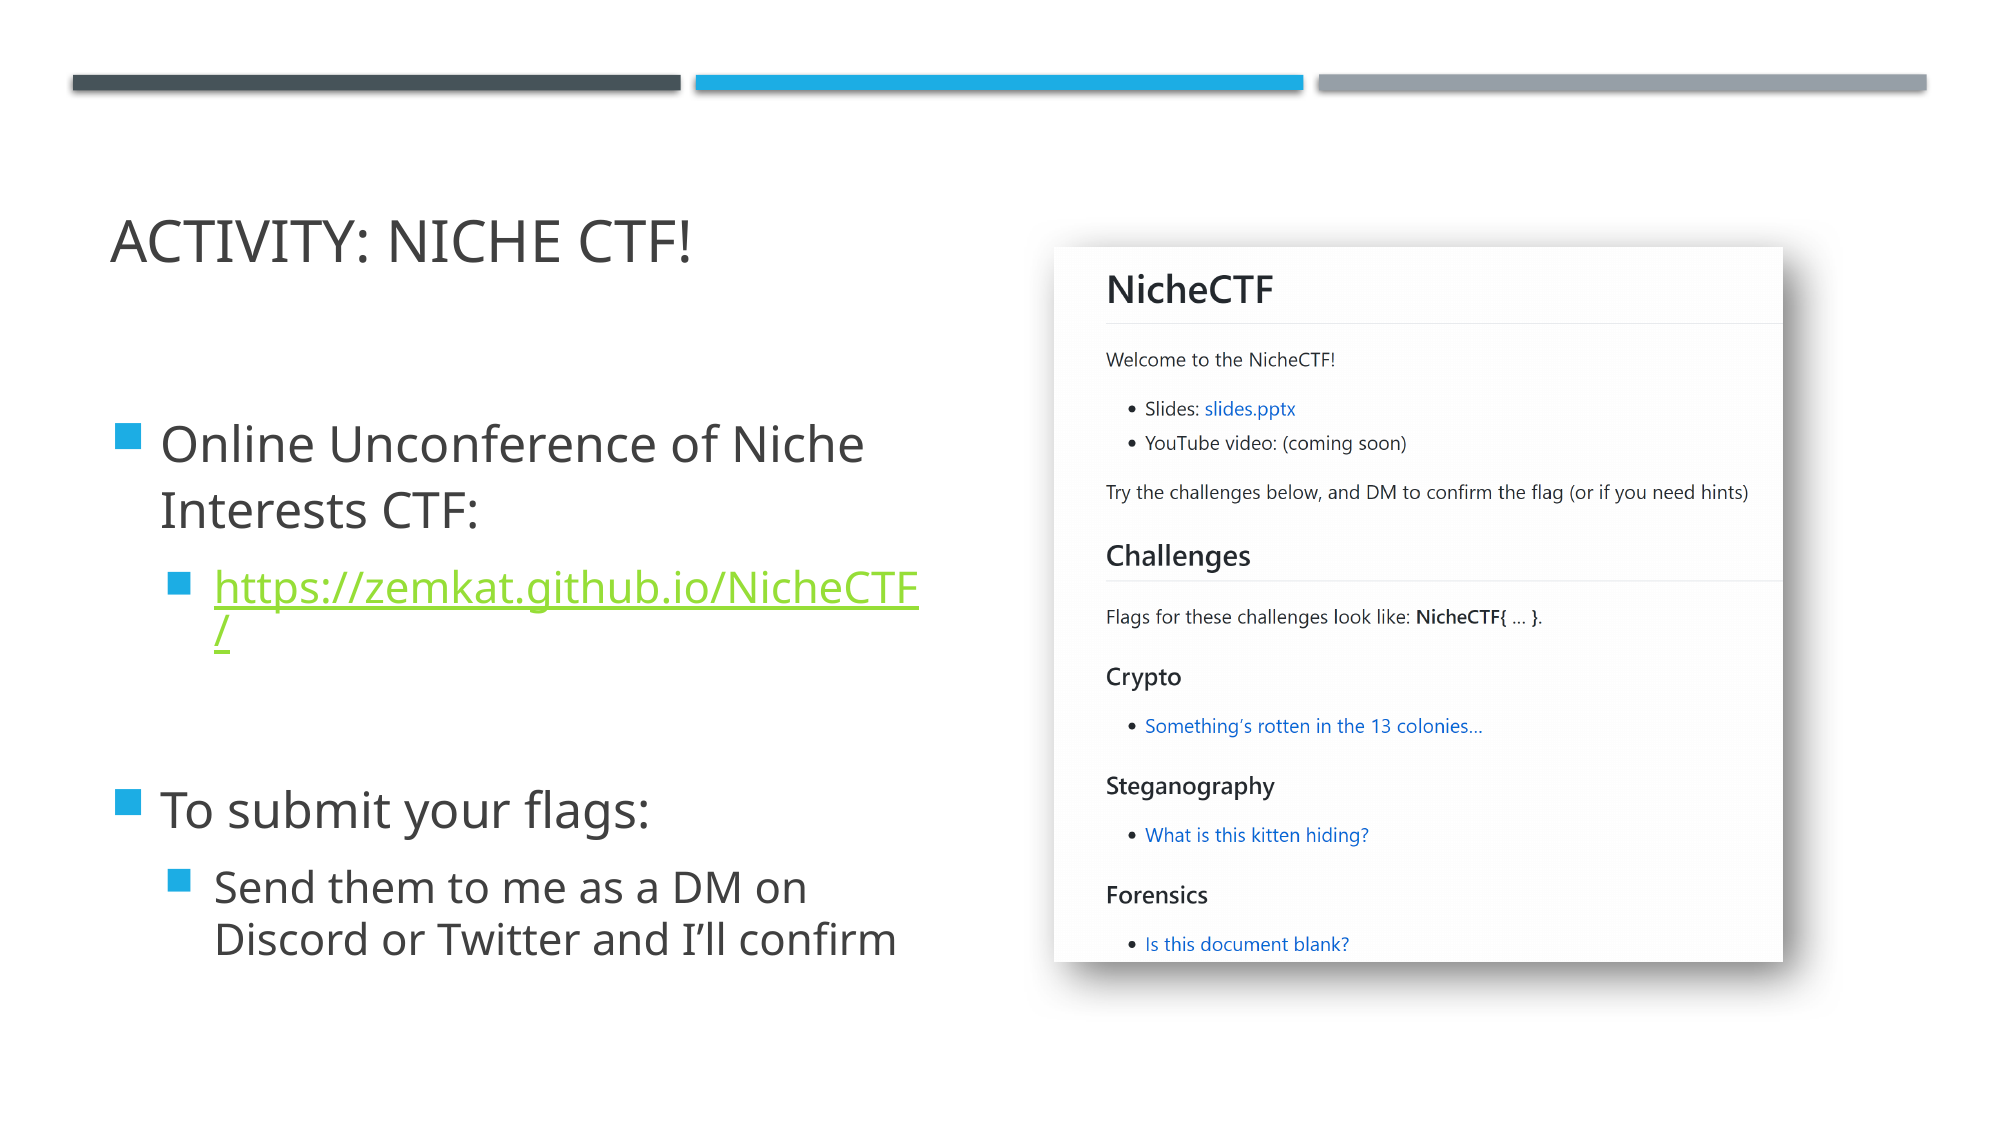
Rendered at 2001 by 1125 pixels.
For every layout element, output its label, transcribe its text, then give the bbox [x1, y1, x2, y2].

list Online Unconference of Niche Interests CTF: https://zemkat.github.io/NicheCTF/ To submit your flags: Send them to me as a DM on Discord or Twitter and I’ll confirm [95, 365, 948, 962]
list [1053, 247, 1784, 962]
title Activity: Niche CTF! [95, 119, 1905, 282]
